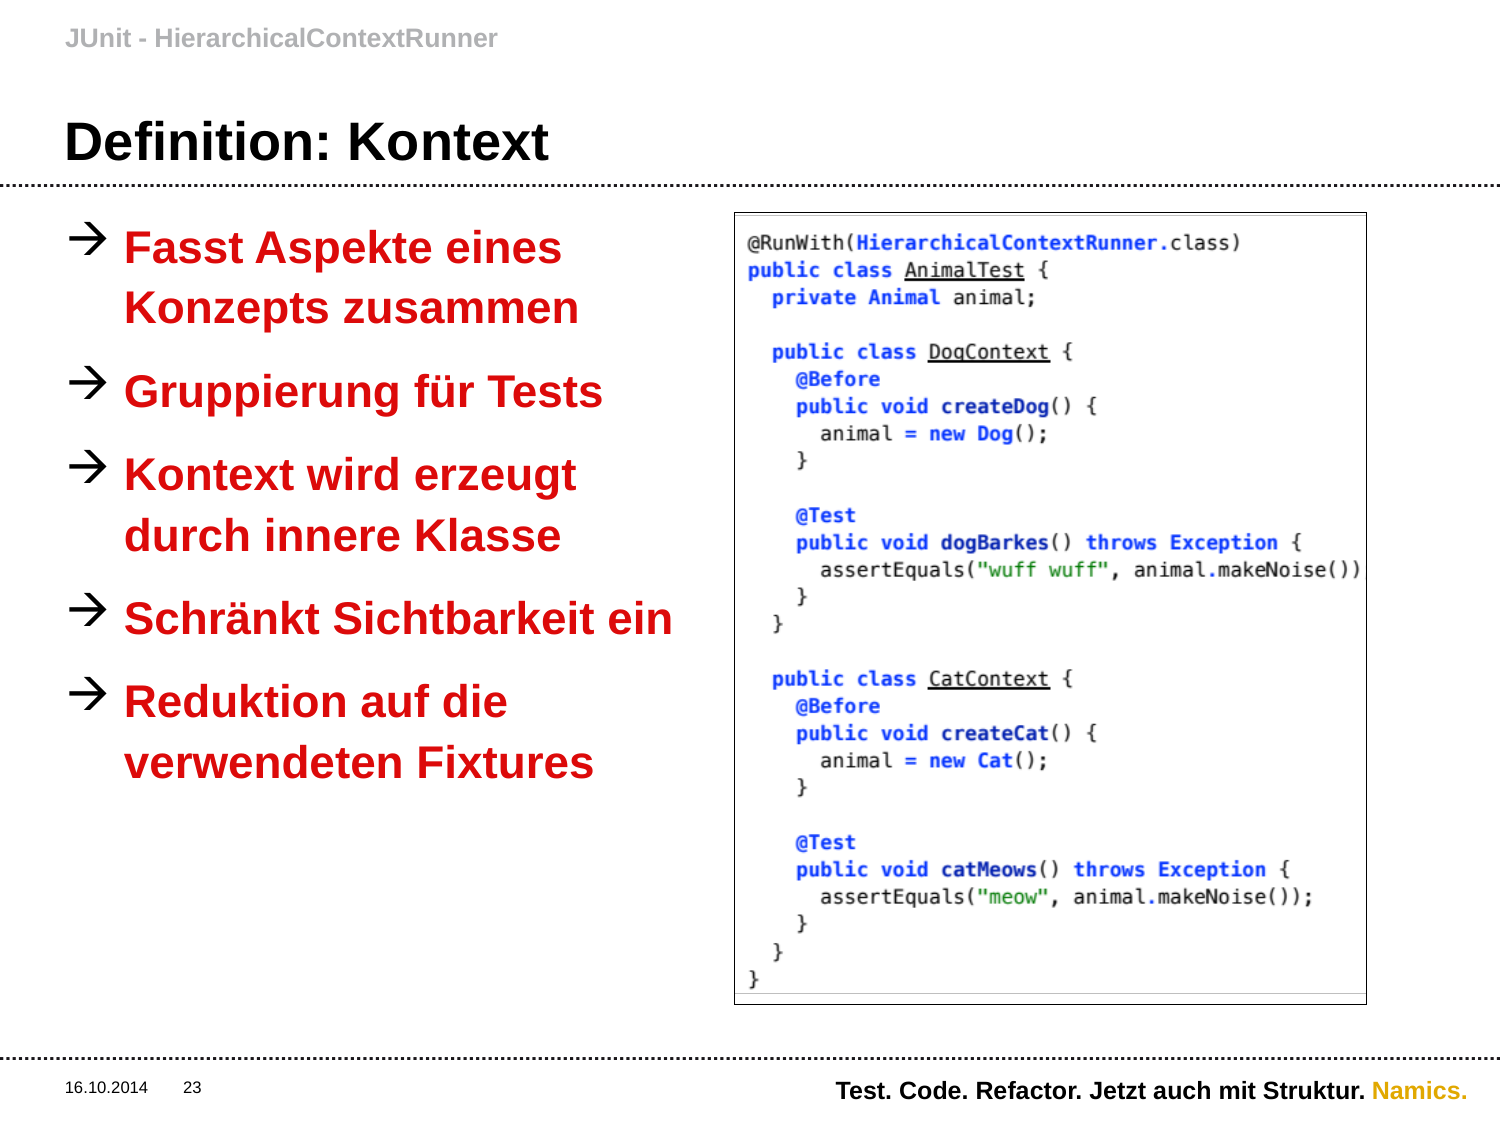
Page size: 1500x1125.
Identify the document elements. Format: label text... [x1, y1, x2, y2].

slide_number 23 [183, 1077, 302, 1113]
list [733, 211, 1367, 1006]
list Fasst Aspekte eines Konzepts zusammen Gruppierung für Tests Kontext wird erzeugt durch innere Klasse Schränkt Sichtbarkeit ein Reduktion auf die verwendeten Fixtures [65, 212, 698, 1005]
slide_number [64, 1077, 183, 1113]
footer Test. Code. Refactor. Jetzt auch mit Struktur. [331, 1067, 1367, 1113]
list JUnit - HierarchicalContextRunner [64, 17, 1365, 54]
title Definition: Kontext [64, 54, 1365, 172]
